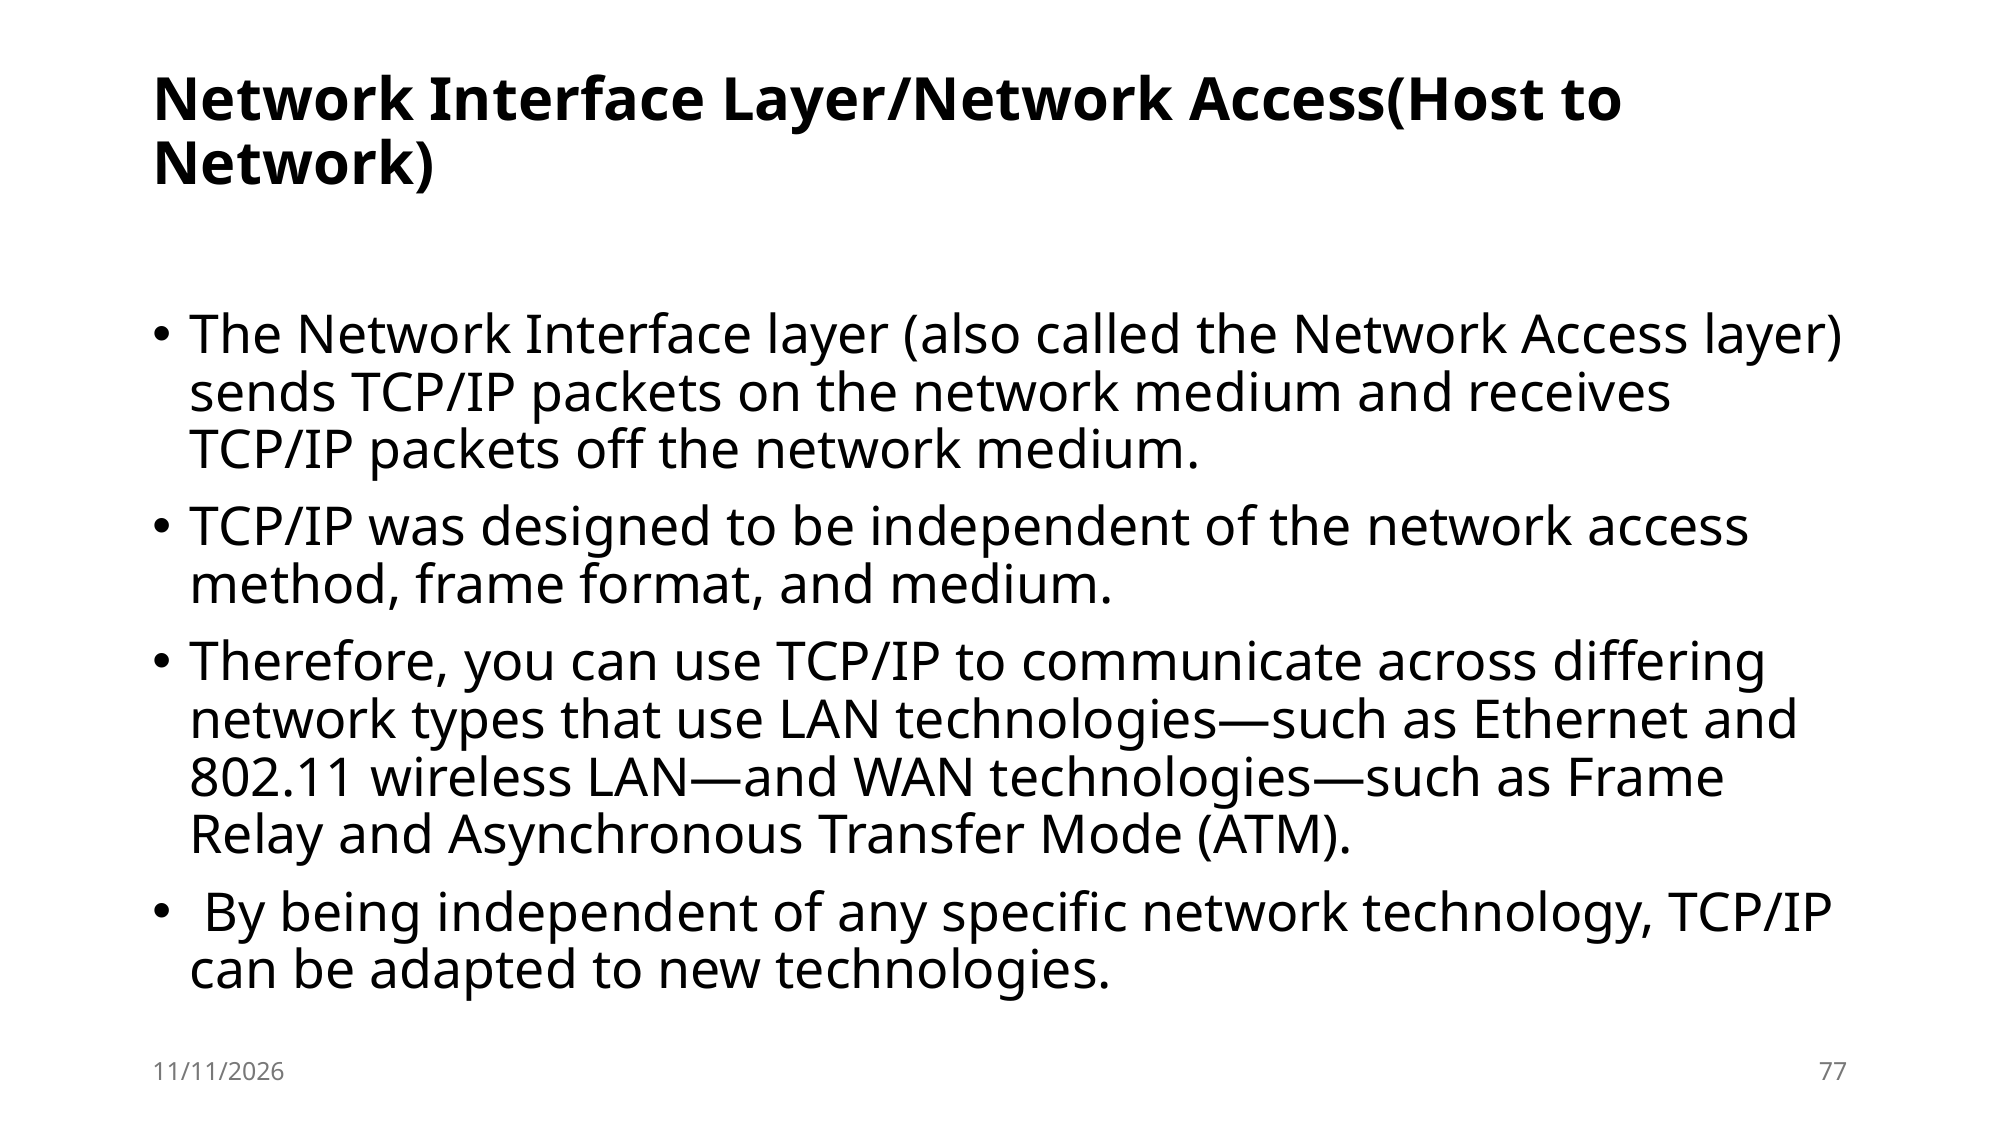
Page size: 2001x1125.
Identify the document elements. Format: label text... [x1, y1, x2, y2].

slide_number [137, 1042, 588, 1103]
title Network Interface Layer/Network Access(Host to Network) [137, 59, 1863, 278]
list The Network Interface layer (also called the Network Access layer) sends TCP/IP packets on the network medium and receives TCP/IP packets off the network medium. TCP/IP was designed to be independent of the network access method, frame format, and medium. Therefore, you can use TCP/IP to communicate across differing network types that use LAN technologies—such as Ethernet and 802.11 wireless LAN—and WAN technologies—such as Frame Relay and Asynchronous Transfer Mode (ATM). By being independent of any specific network technology, TCP/IP can be adapted to new technologies. [137, 299, 1863, 1014]
slide_number 77 [1412, 1042, 1863, 1103]
